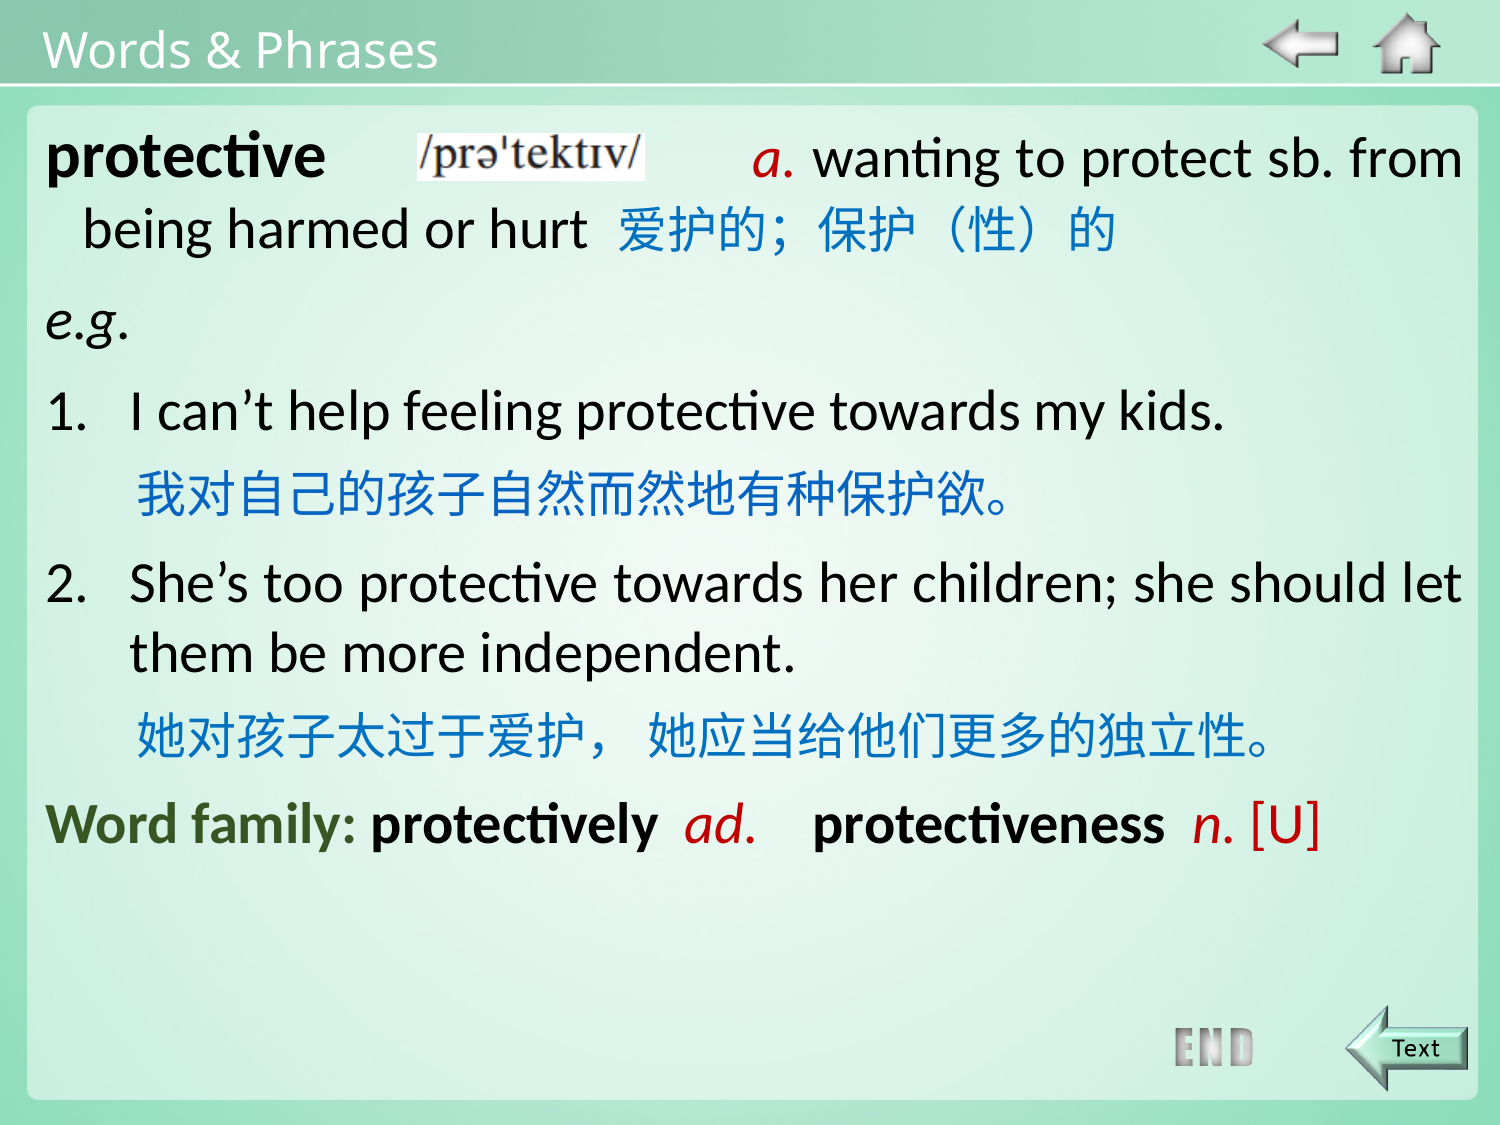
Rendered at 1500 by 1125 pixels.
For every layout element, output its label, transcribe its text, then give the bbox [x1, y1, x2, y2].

picture [0, 0, 1500, 1125]
list protective a. wanting to protect sb. from being harmed or hurt 爱护的；保护（性）的 e.g. I can’t help feeling protective towards my kids. 我对自己的孩子自然而然地有种保护欲。 She’s too protective towards her children; she should let them be more independent. 她对孩子太过于爱护， 她应当给他们更多的独立性。 Word family: protectively ad. protectiveness n. [U] [29, 102, 1480, 1099]
text_box Words & Phrases [27, 11, 582, 87]
